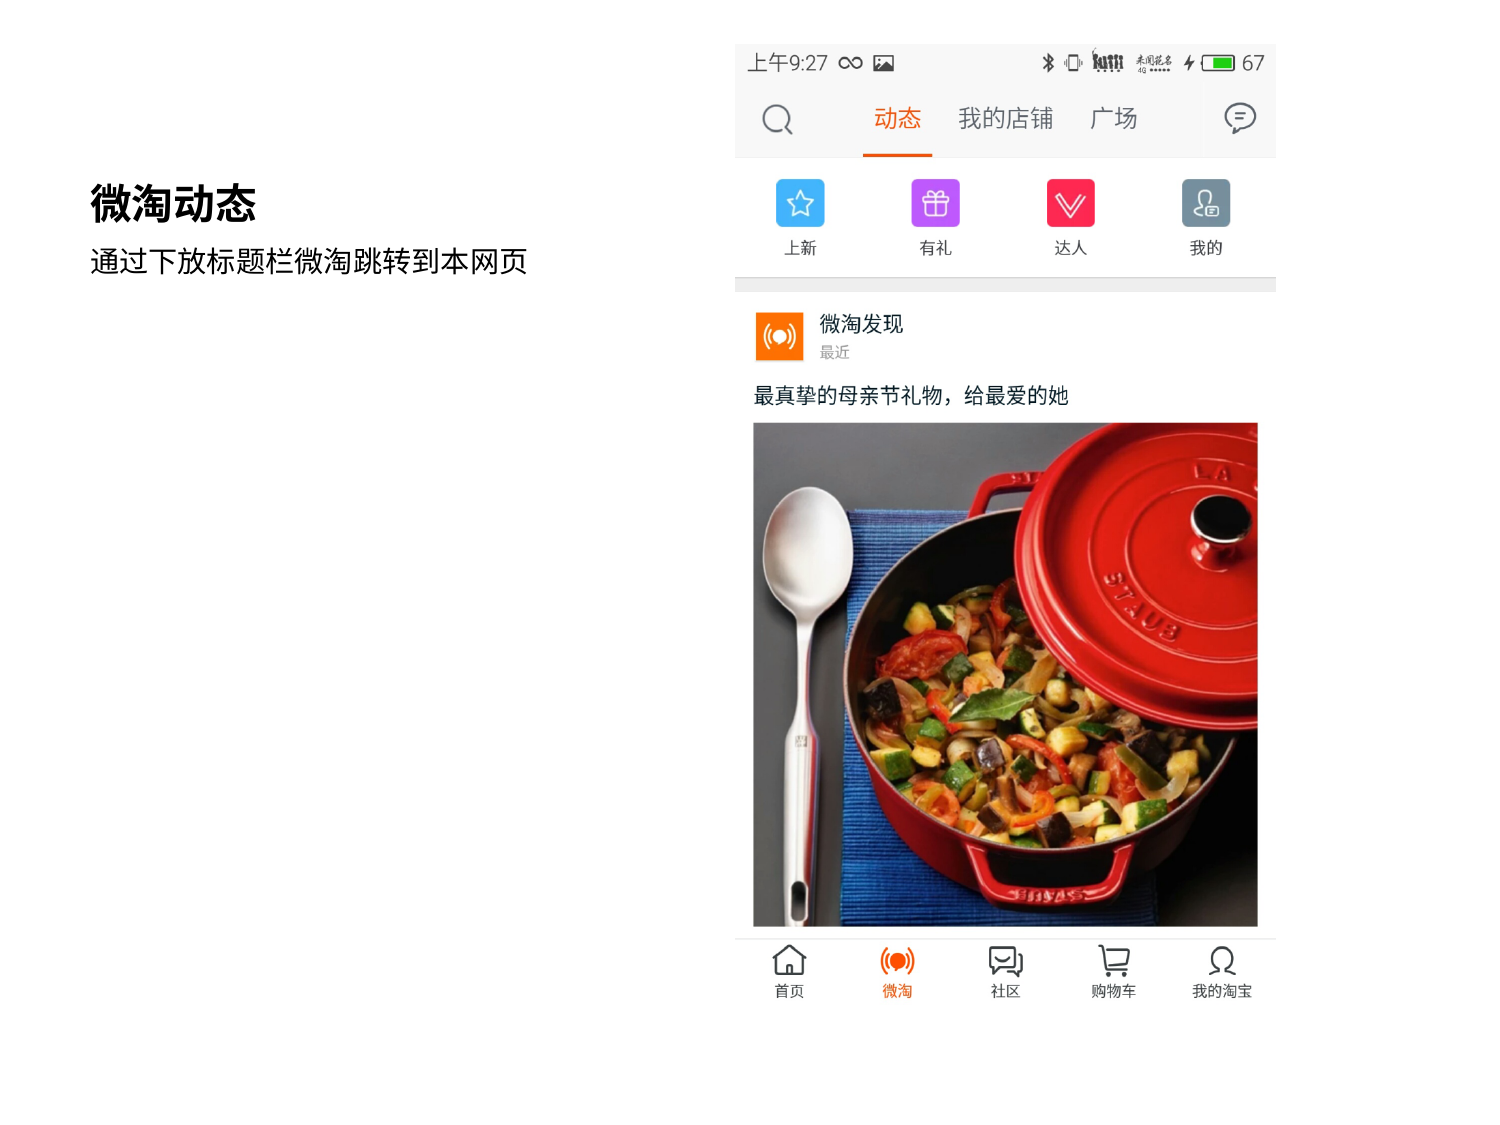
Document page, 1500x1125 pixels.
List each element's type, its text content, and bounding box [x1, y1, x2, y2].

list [735, 44, 1276, 1006]
title 微淘动态 [75, 44, 569, 235]
list 通过下放标题栏微淘跳转到本网页 [75, 235, 569, 1005]
